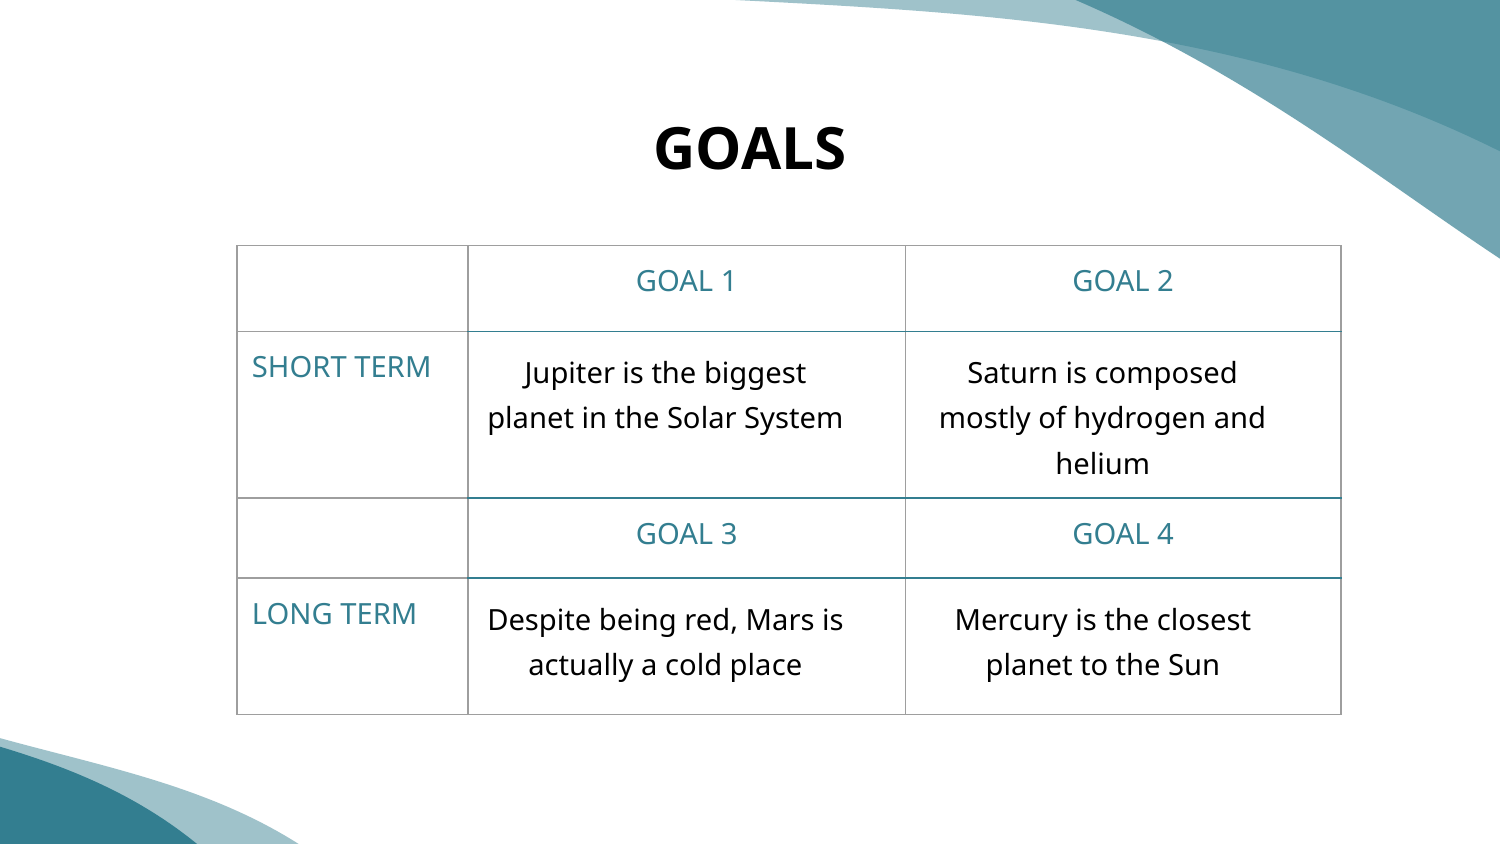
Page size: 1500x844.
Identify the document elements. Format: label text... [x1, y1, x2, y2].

text_box [0, 746, 198, 844]
table_cell Mercury is the closest planet to the Sun [906, 579, 1340, 714]
table_cell GOAL 3 [469, 499, 905, 577]
table_cell [238, 499, 467, 577]
table_cell Jupiter is the biggest planet in the Solar System [469, 332, 905, 497]
table_cell Saturn is composed mostly of hydrogen and helium [906, 332, 1340, 497]
title GOALS [118, 96, 1382, 190]
table_cell LONG TERM [238, 579, 467, 714]
table_cell SHORT TERM [238, 332, 467, 497]
table_header GOAL 1 [469, 246, 905, 331]
table_cell GOAL 4 [906, 499, 1340, 577]
table_cell Despite being red, Mars is actually a cold place [469, 579, 905, 714]
table_header GOAL 2 [906, 246, 1340, 331]
text_box [0, 738, 299, 844]
table_header [238, 246, 467, 331]
